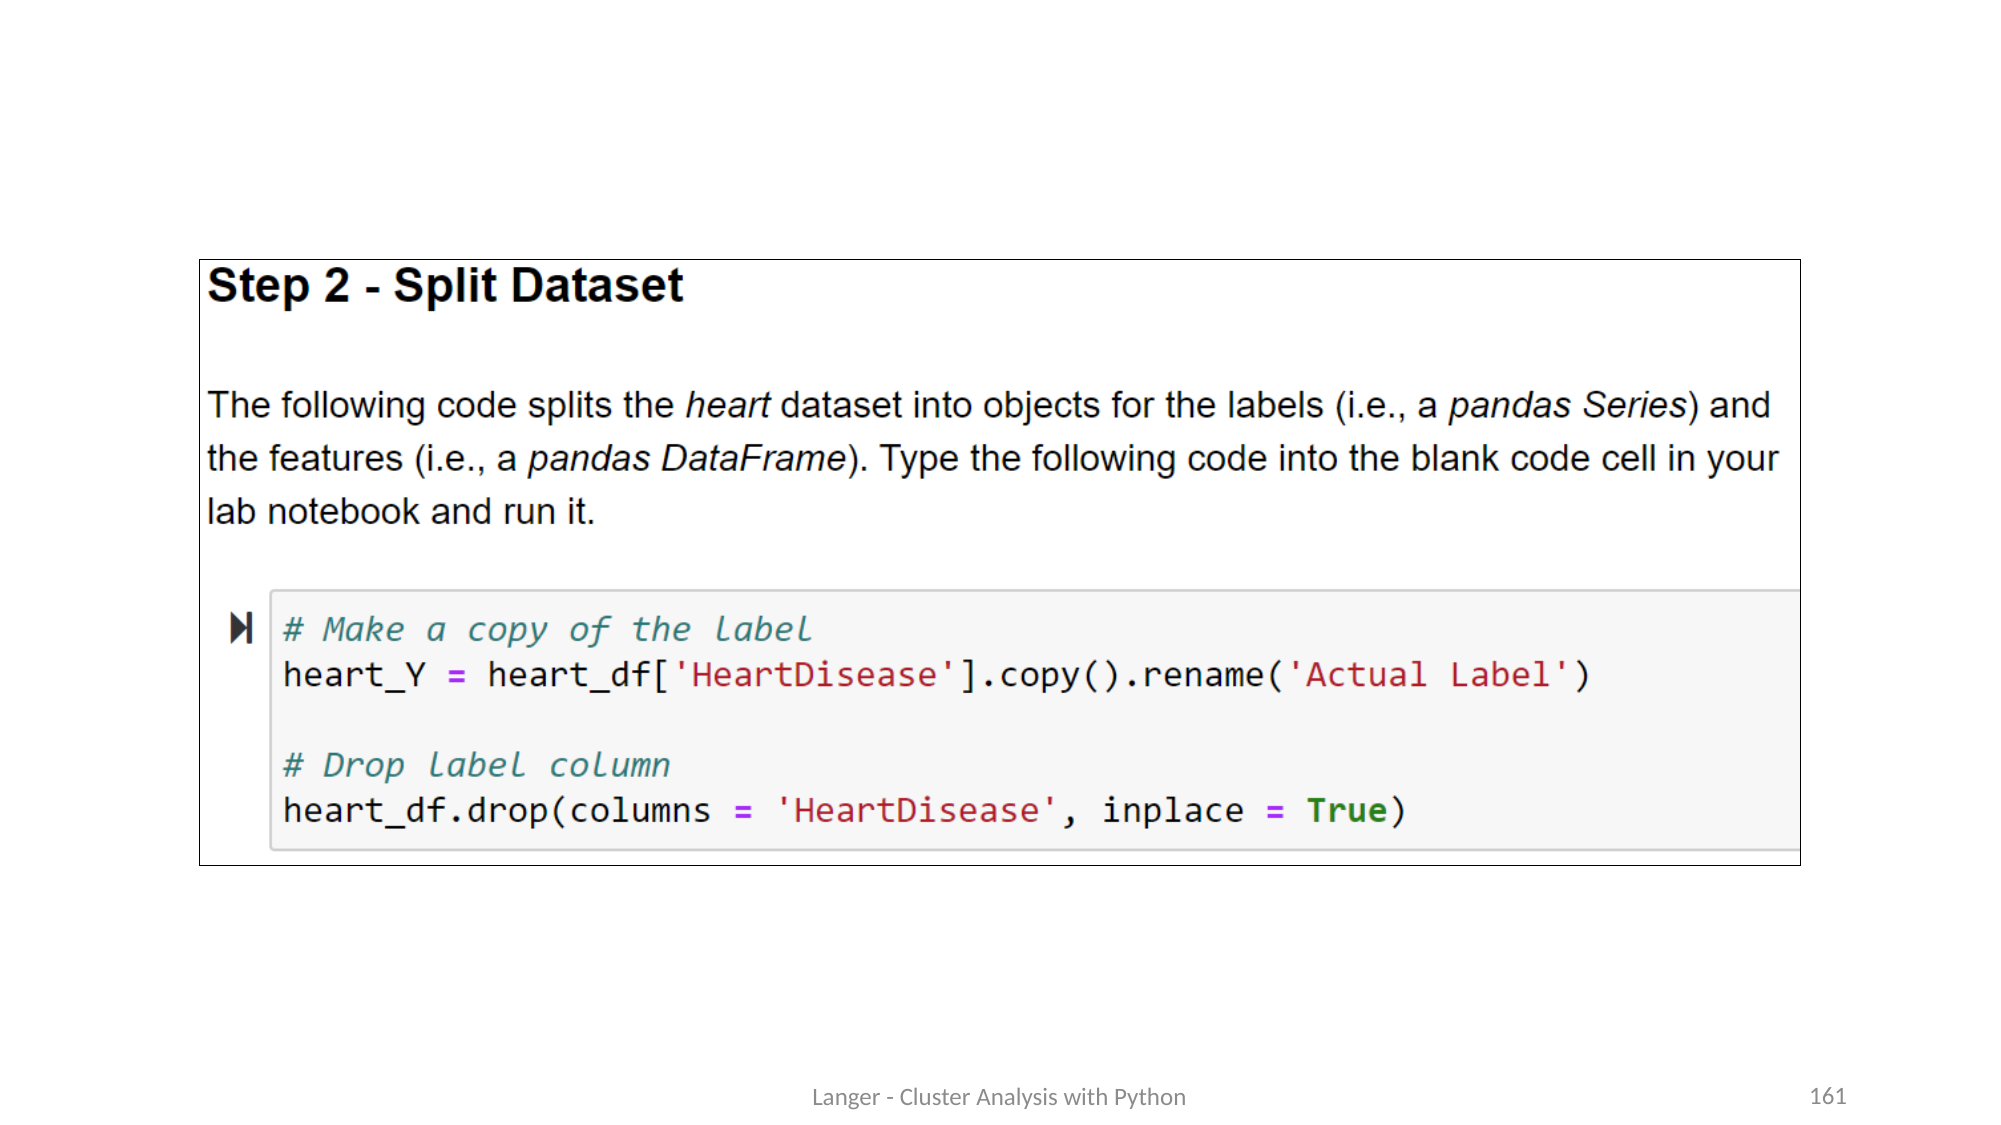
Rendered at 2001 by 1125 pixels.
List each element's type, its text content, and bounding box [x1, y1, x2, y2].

slide_number 161 [1412, 1064, 1863, 1125]
footer Langer - Cluster Analysis with Python [662, 1065, 1338, 1125]
picture [199, 258, 1801, 866]
